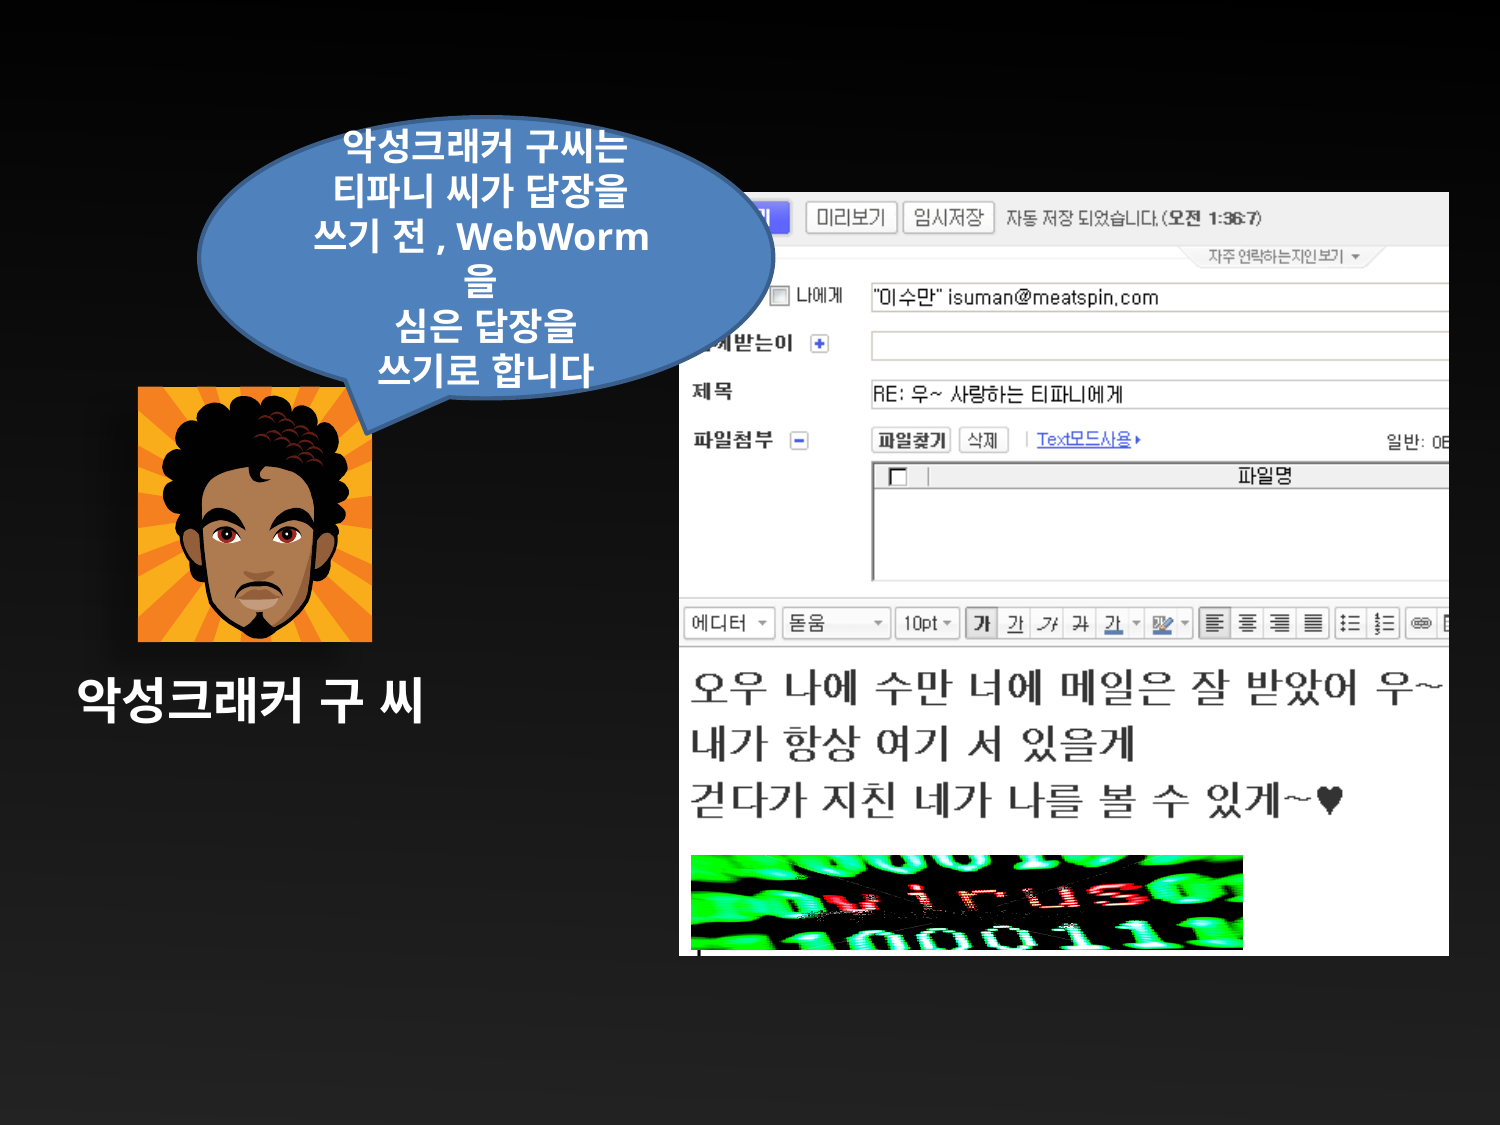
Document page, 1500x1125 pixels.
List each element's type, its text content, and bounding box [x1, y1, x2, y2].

picture [679, 192, 1449, 956]
text_box 악성크래커 구 씨 [61, 662, 442, 738]
picture [137, 386, 373, 643]
text_box 악성크래커 구씨는 티파니 씨가 답장을 쓰기 전, WebWorm을 심은 답장을 쓰기로 합니다 [196, 115, 743, 432]
